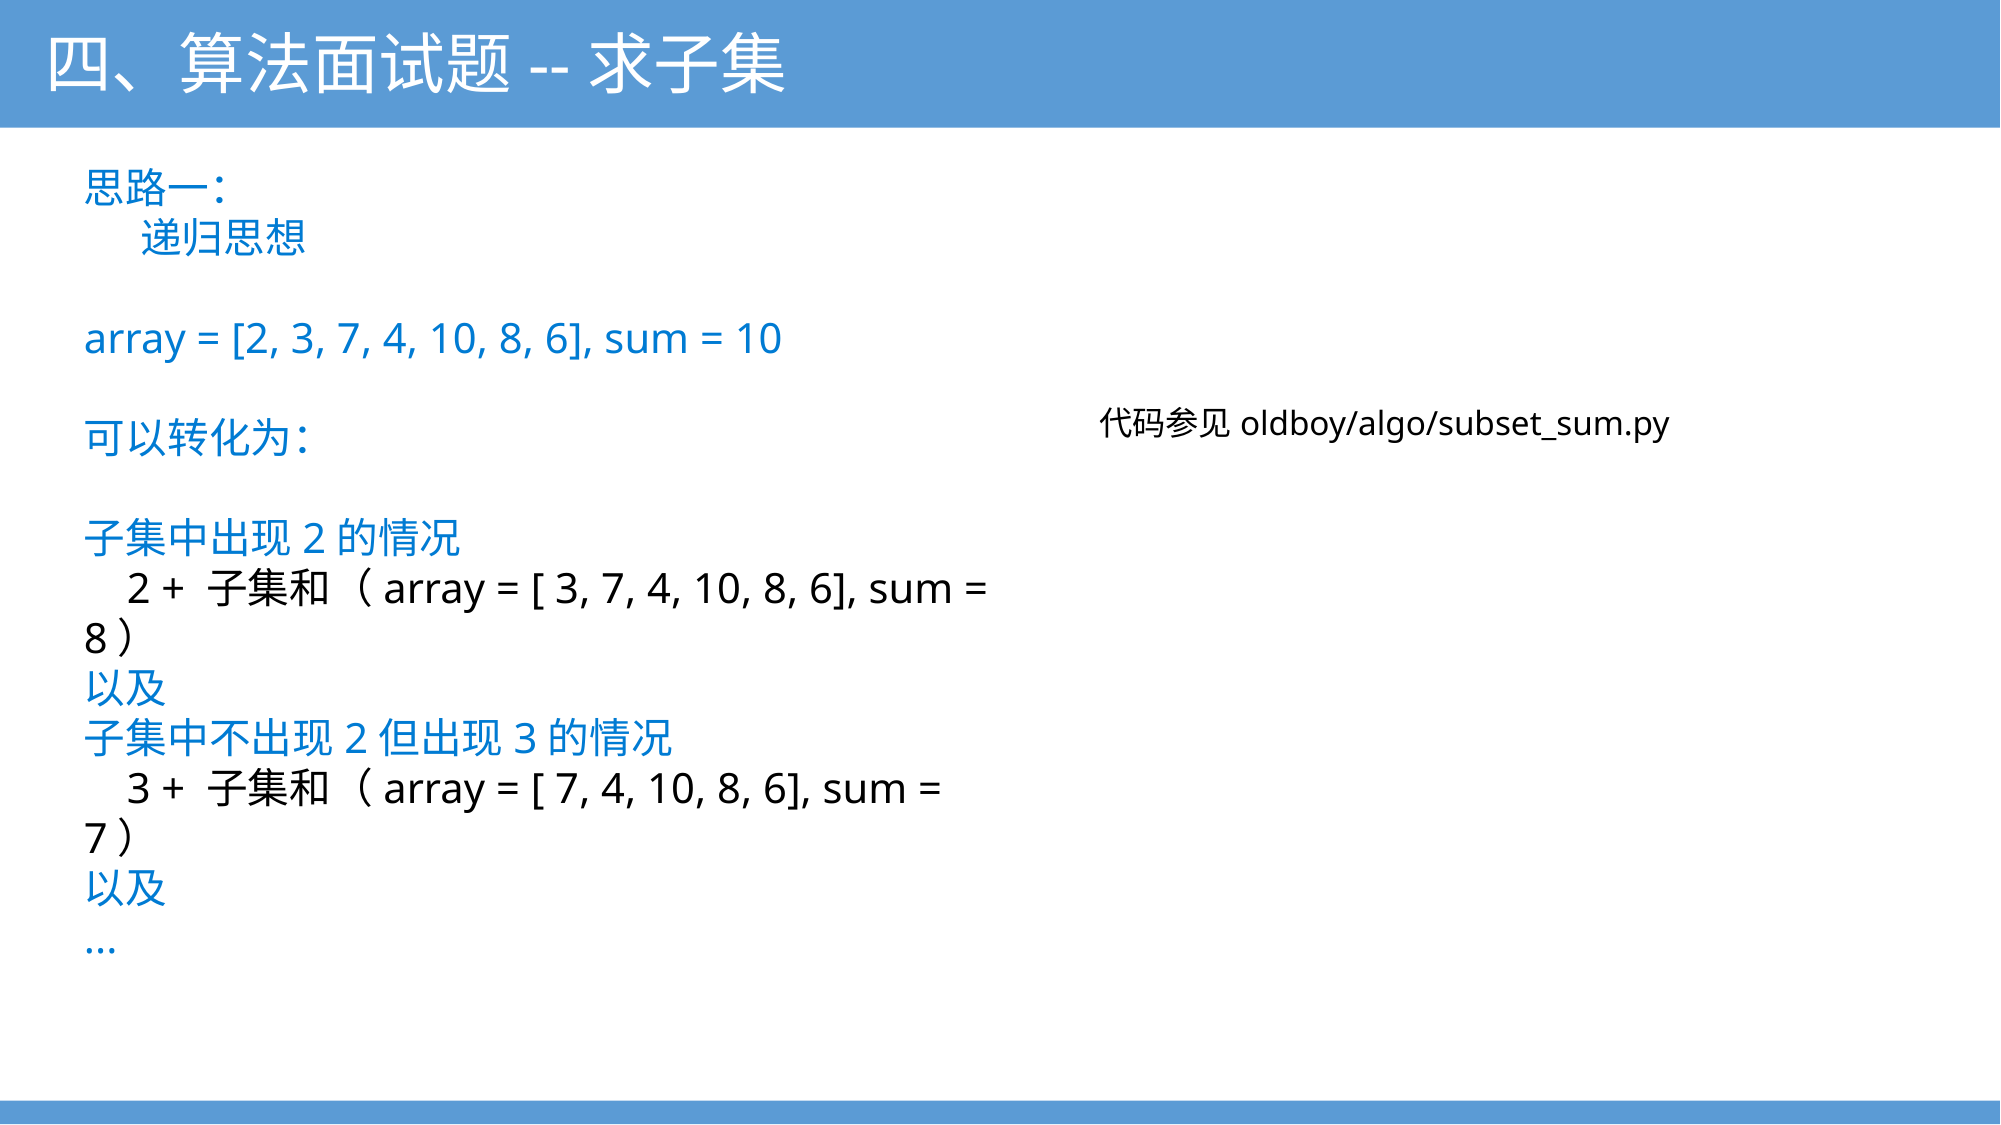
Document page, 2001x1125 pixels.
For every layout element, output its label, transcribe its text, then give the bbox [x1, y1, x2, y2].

text_box 四、算法面试题--求子集 [30, 13, 1137, 189]
text_box 思路一： 递归思想 array = [2, 3, 7, 4, 10, 8, 6], sum = 10 可以转化为： 子集中出现2的情况 2 + 子集和（array = [ 3, 7, 4, 10, 8, 6], sum = 8） 以及 子集中不出现2但出现3的情况 3 + 子集和（array = [ 7, 4, 10, 8, 6], sum = 7） 以及 ... [69, 154, 1018, 1020]
text_box 代码参见oldboy/algo/subset_sum.py [1084, 277, 1981, 450]
